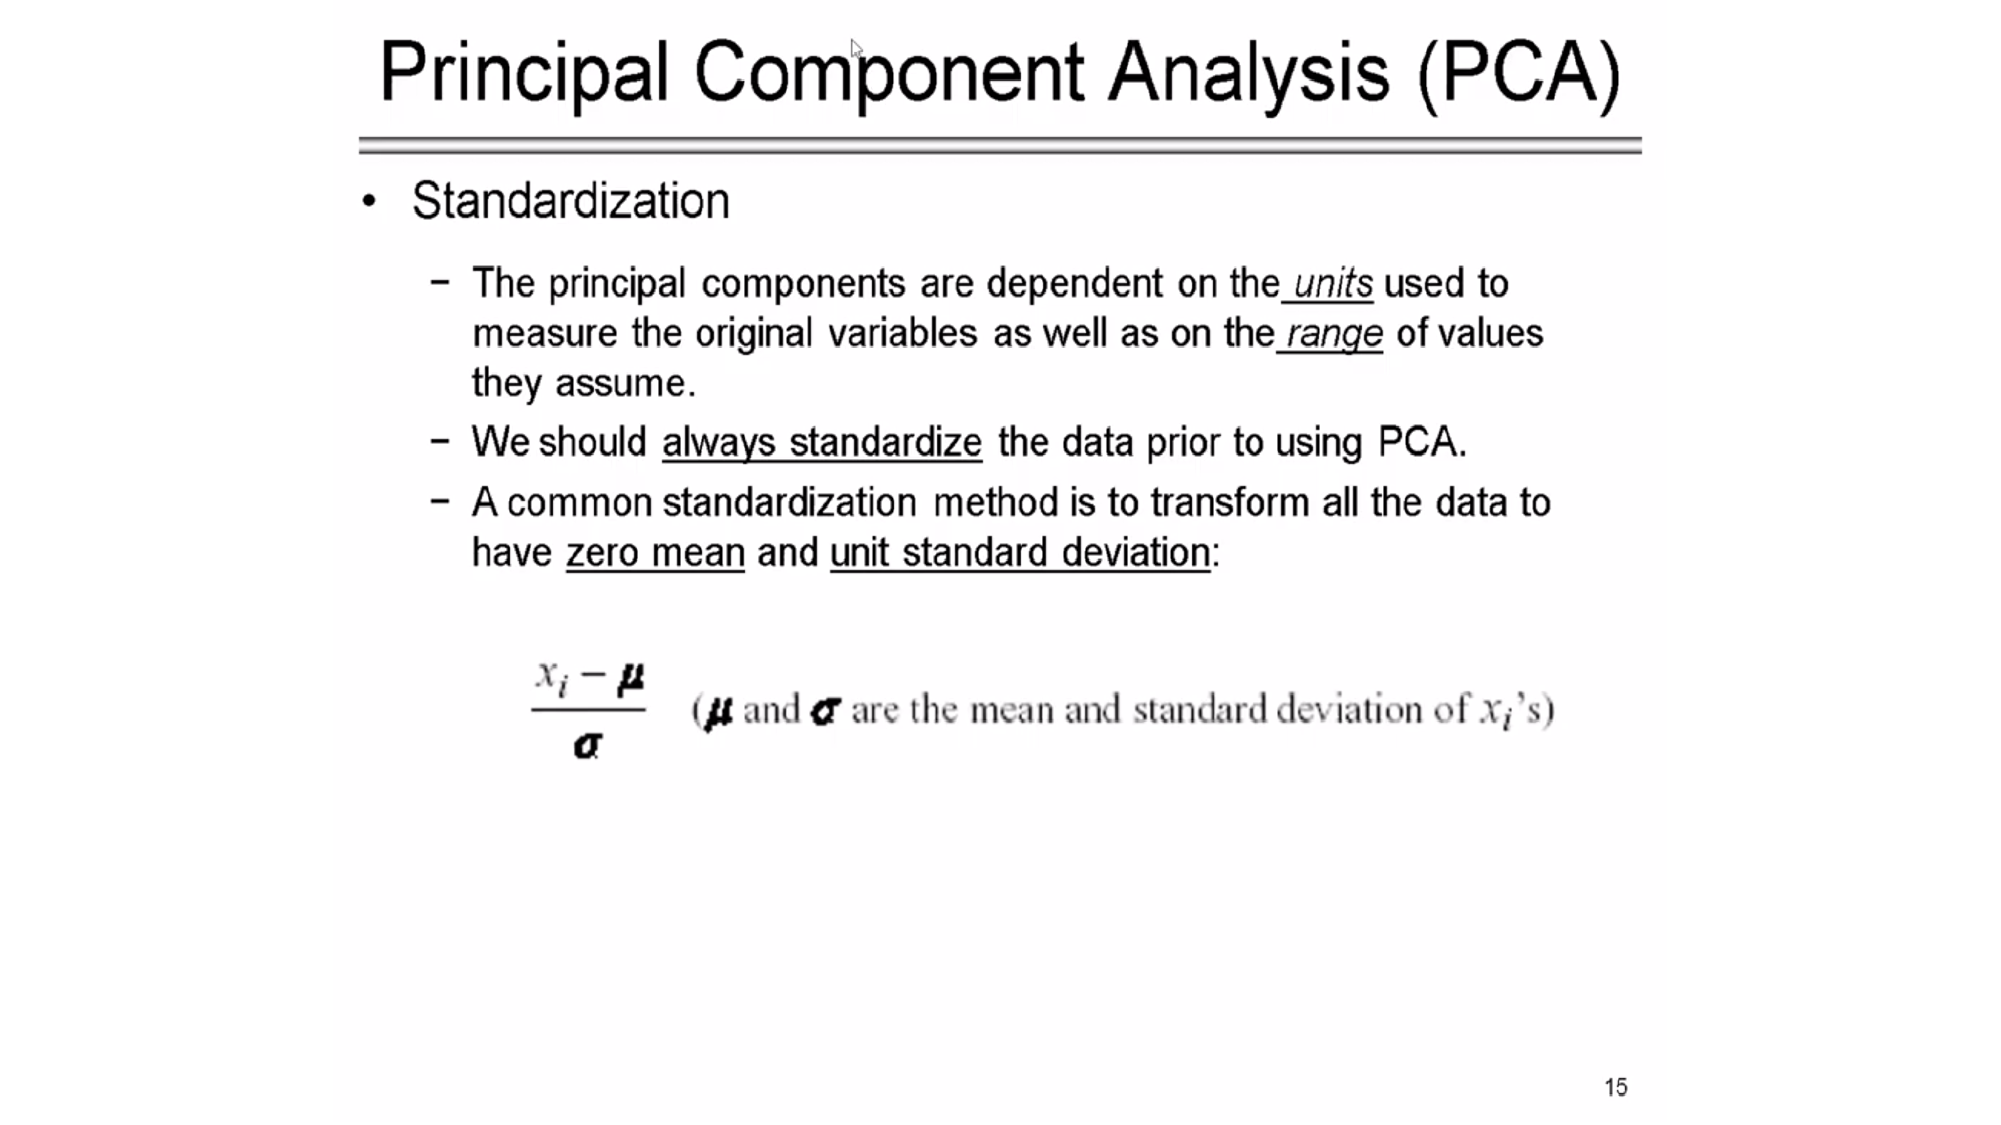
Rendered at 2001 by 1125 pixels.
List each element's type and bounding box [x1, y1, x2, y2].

list [333, 0, 1667, 1122]
